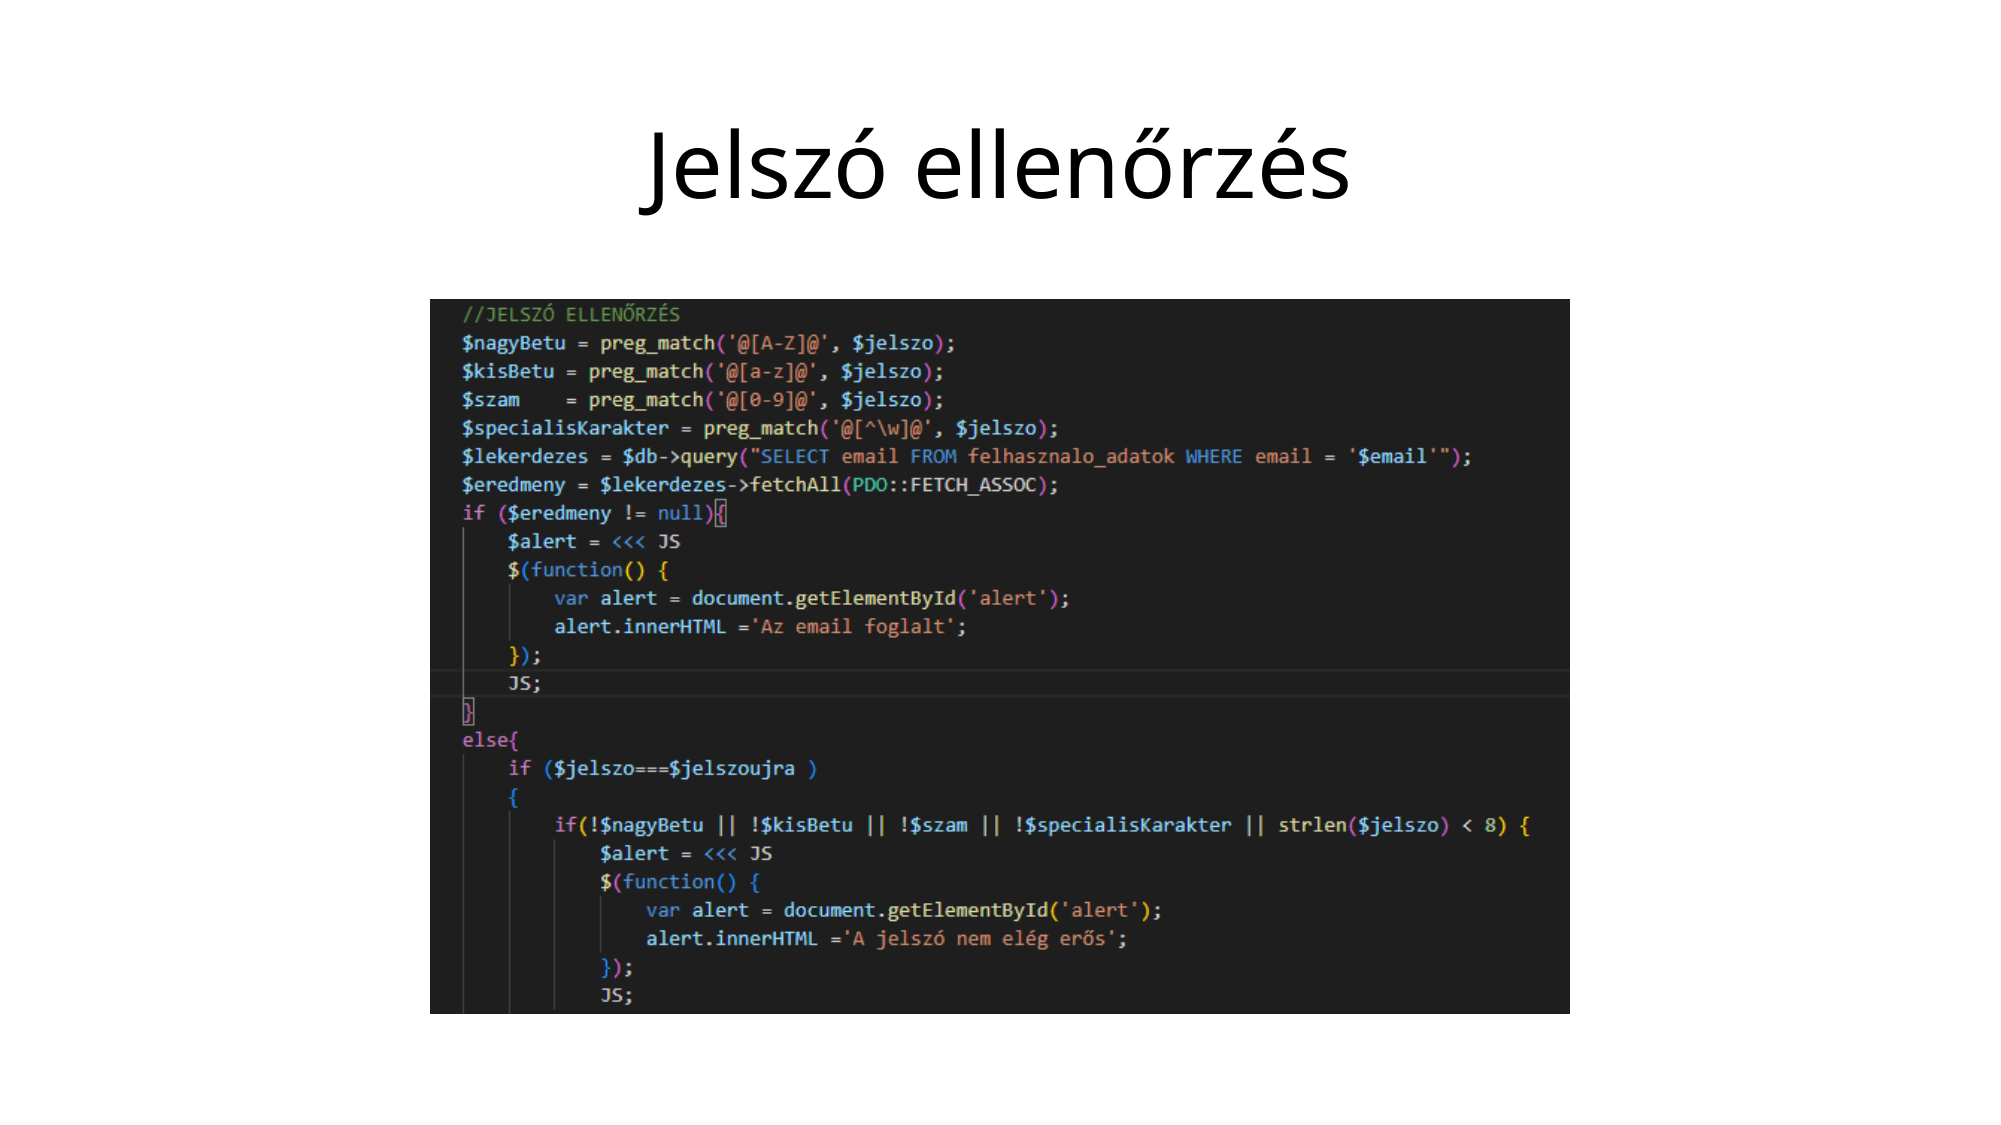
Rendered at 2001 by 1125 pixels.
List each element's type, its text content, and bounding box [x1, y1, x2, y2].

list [430, 299, 1570, 1014]
title Jelszó ellenőrzés [137, 59, 1863, 278]
